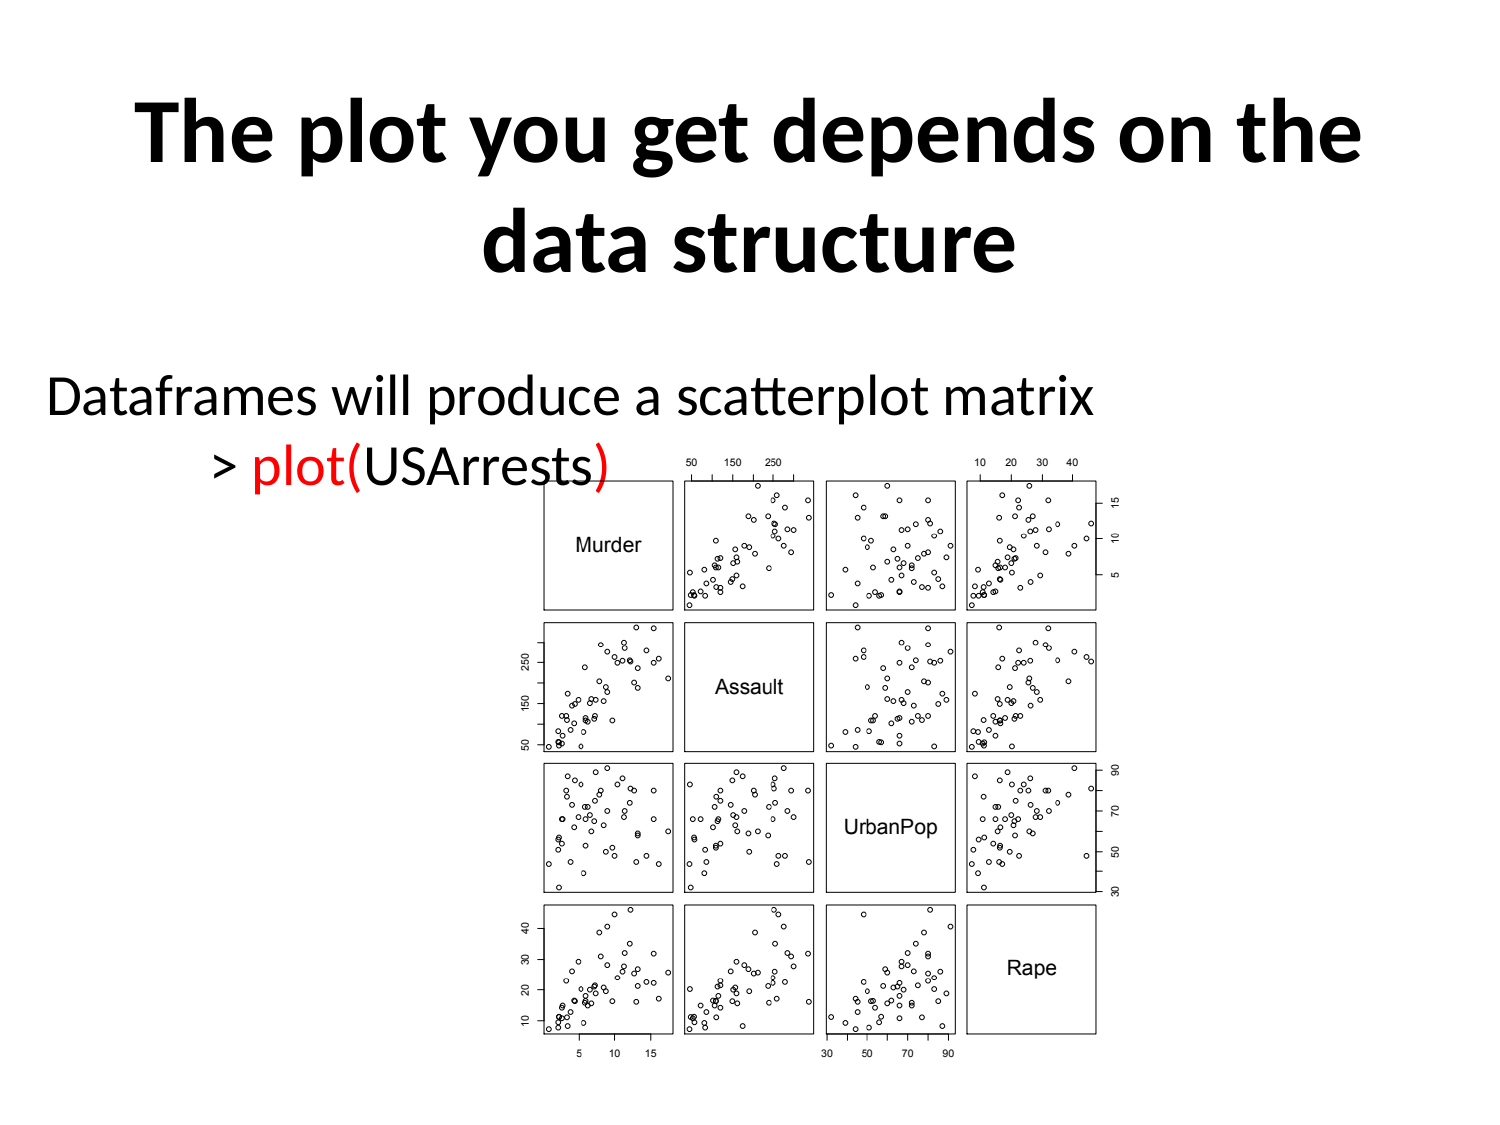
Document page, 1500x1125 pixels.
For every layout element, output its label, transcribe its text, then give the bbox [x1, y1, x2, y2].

picture [487, 424, 1151, 1088]
text_box The plot you get depends on the data structure [74, 87, 1425, 275]
text_box Dataframes will produce a scatterplot matrix > plot(USArrests) [31, 349, 1494, 963]
